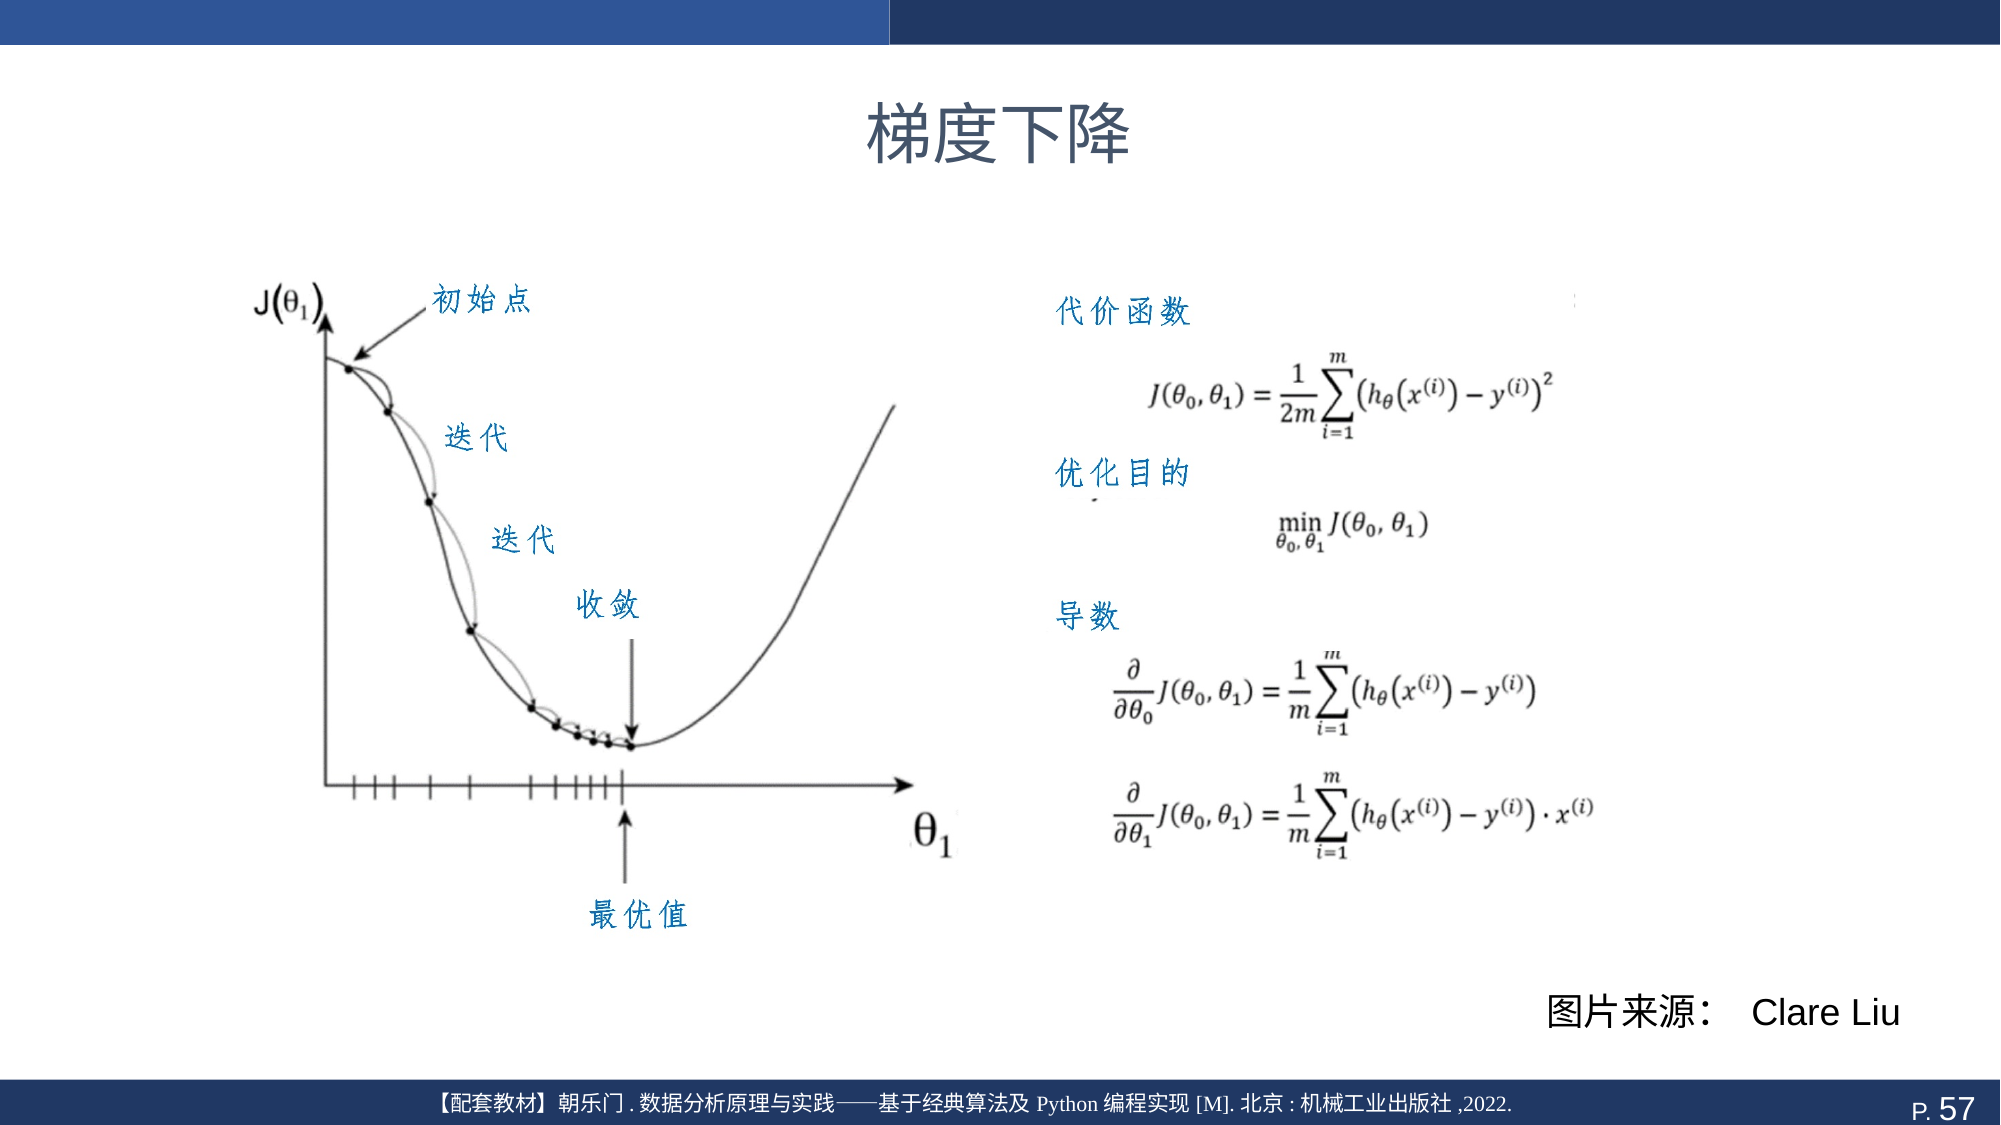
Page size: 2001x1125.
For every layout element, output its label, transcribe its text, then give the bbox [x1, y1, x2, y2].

text_box 图片来源： Clare Liu [1531, 980, 1969, 1040]
picture [102, 228, 1800, 984]
title 梯度下降 [64, 64, 1934, 200]
